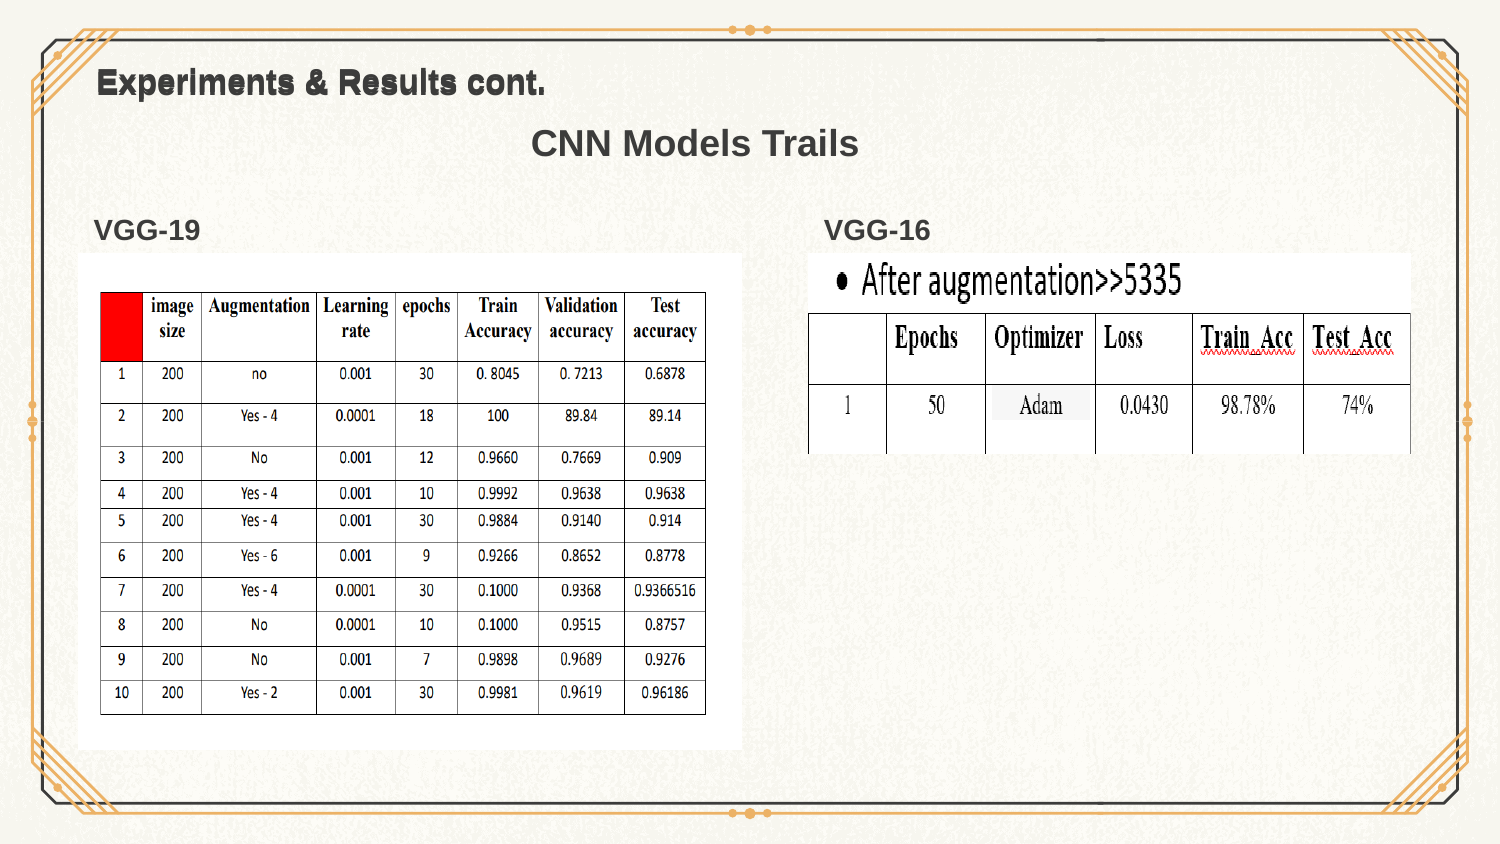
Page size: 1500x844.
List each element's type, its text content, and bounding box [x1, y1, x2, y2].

text_box VGG-19 [78, 203, 216, 252]
picture [0, 0, 1500, 844]
text_box VGG-16 [809, 203, 947, 252]
text_box CNN Models Trails [516, 111, 875, 171]
text_box Experiments & Results cont. [81, 52, 562, 107]
